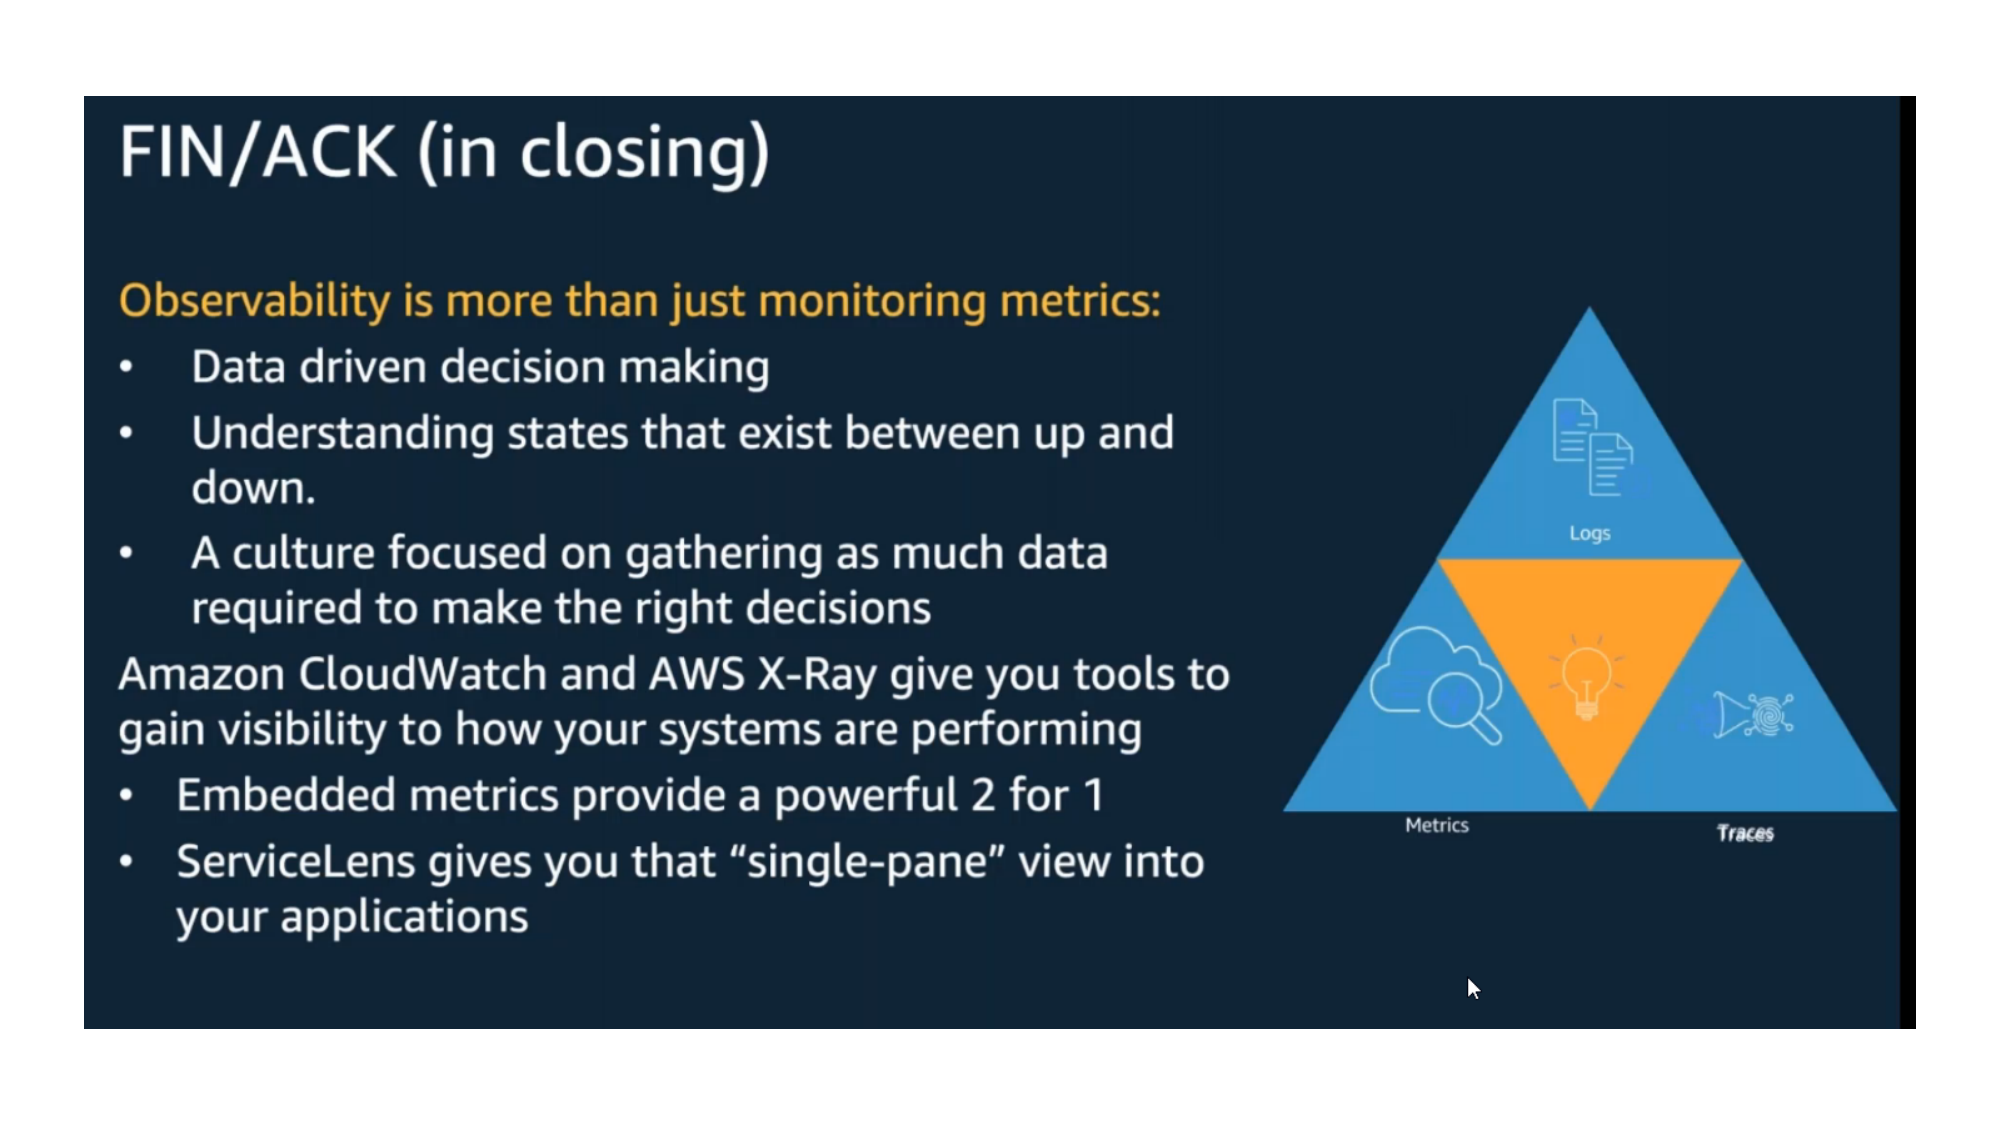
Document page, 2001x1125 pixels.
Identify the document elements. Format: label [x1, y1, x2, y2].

picture [84, 96, 1916, 1029]
